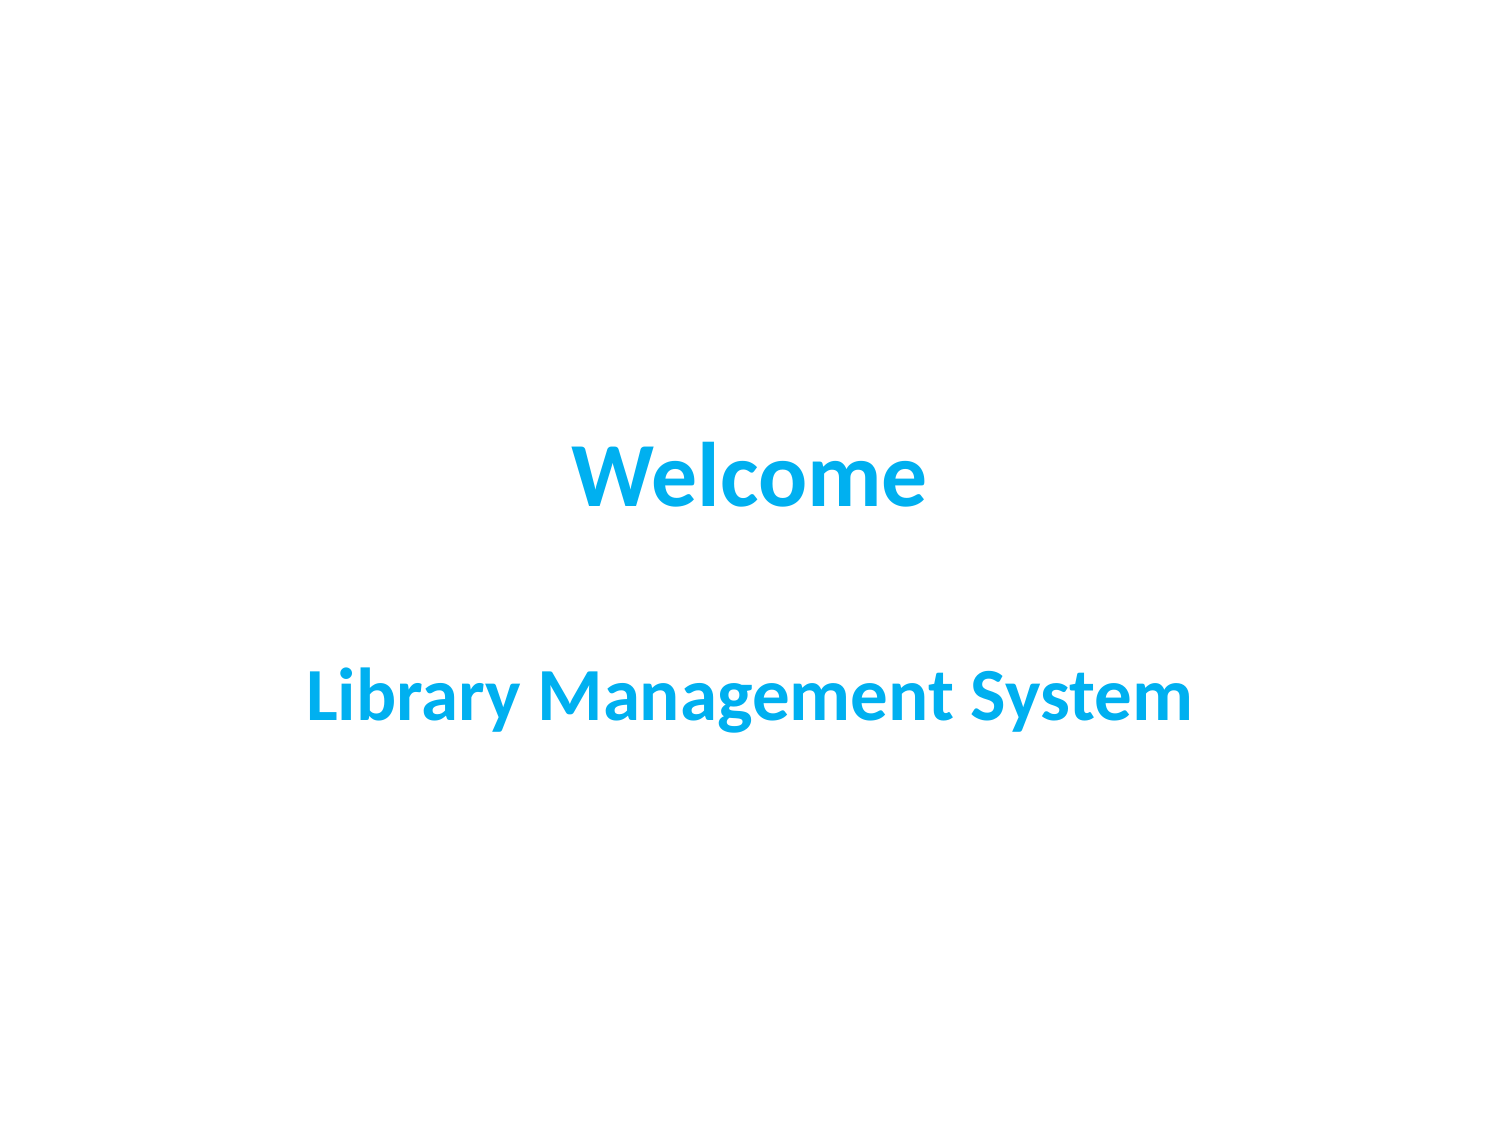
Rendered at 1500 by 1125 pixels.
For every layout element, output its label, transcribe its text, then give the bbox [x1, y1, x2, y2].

subtitle Library Management System [225, 637, 1275, 925]
title Welcome [112, 349, 1388, 591]
